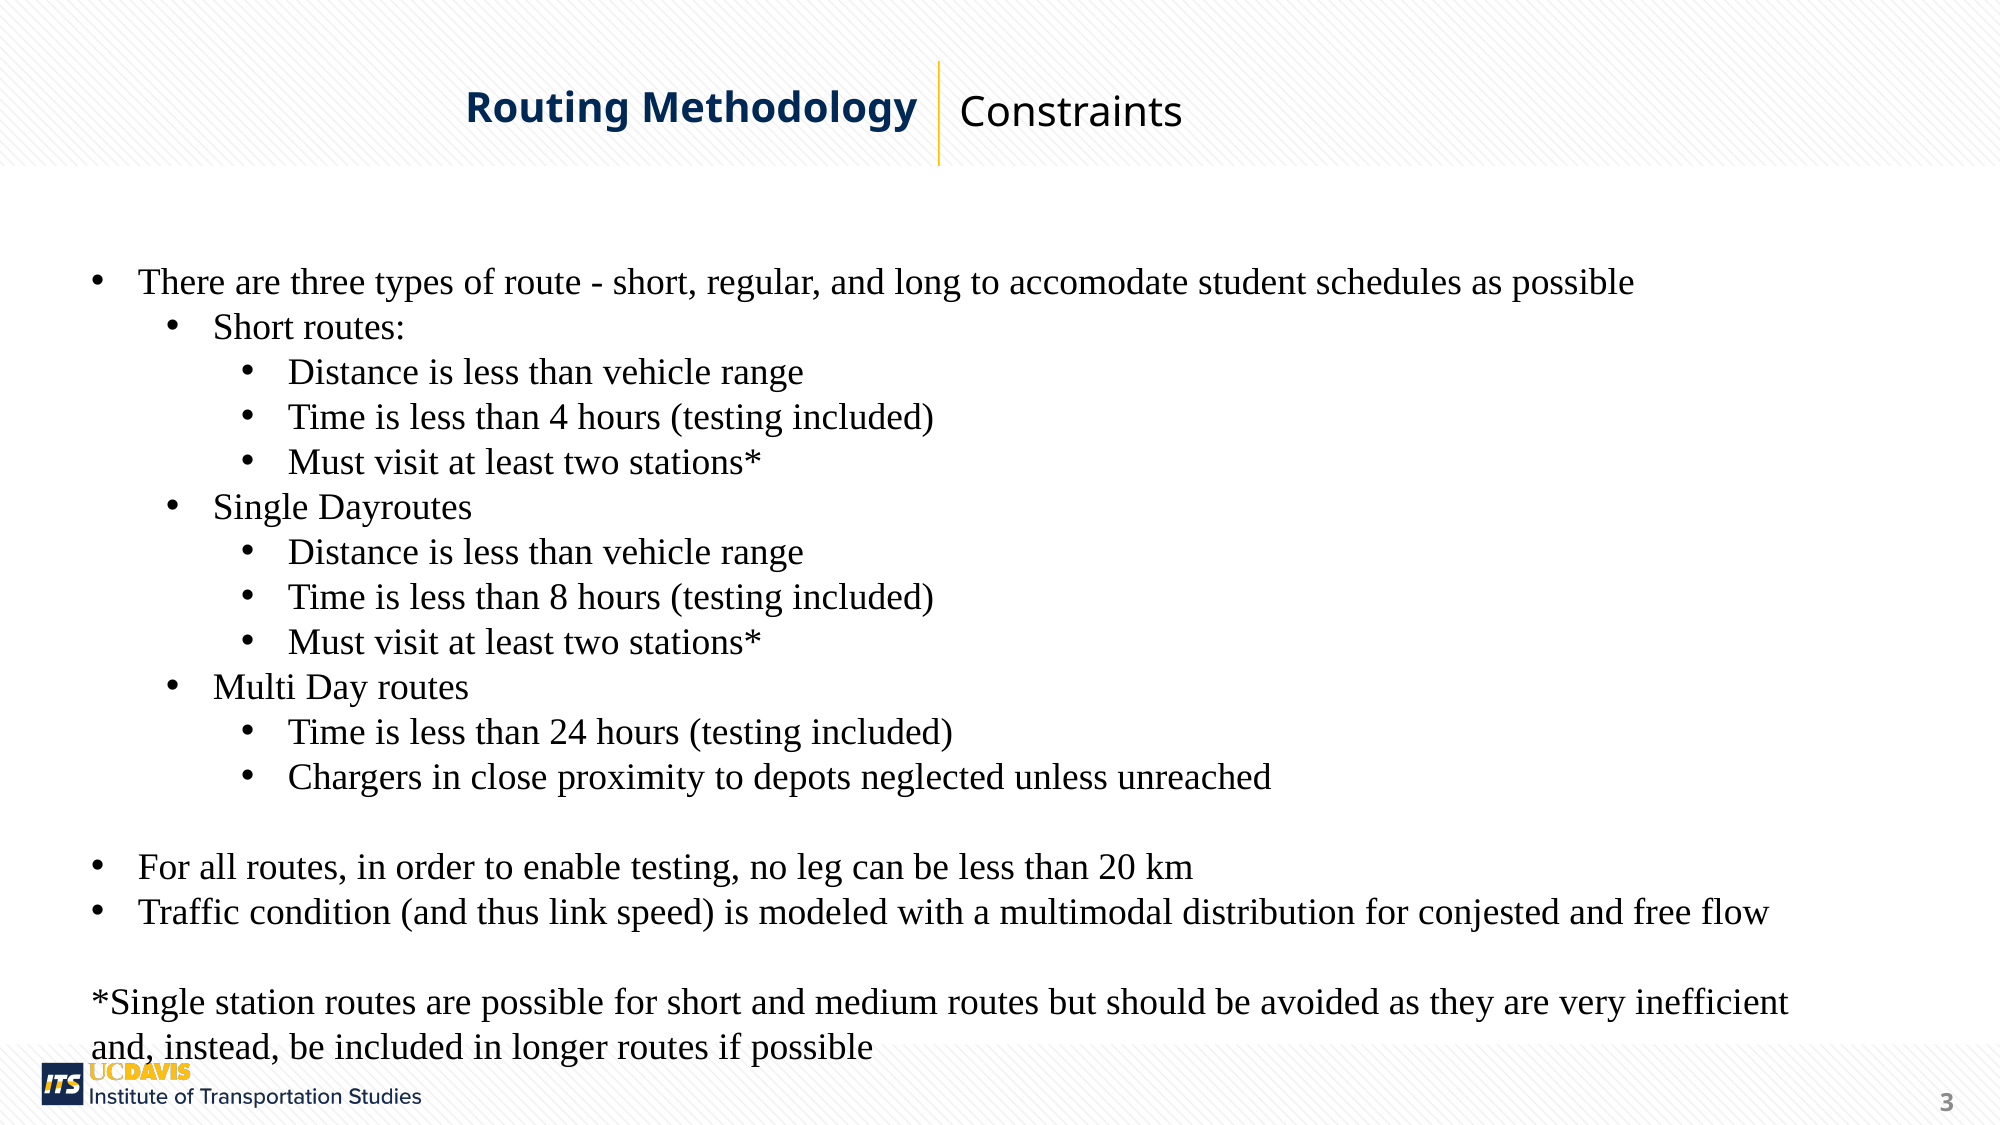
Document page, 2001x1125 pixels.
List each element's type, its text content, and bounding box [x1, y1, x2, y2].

list Routing Methodology [40, 52, 933, 166]
text_box There are three types of route - short, regular, and long to accomodate student schedules as possible Short routes: Distance is less than vehicle range Time is less than 4 hours (testing included) Must visit at least two stations* Single Dayroutes Distance is less than vehicle range Time is less than 8 hours (testing included) Must visit at least two stations* Multi Day routes Time is less than 24 hours (testing included) Chargers in close proximity to depots neglected unless unreached For all routes, in order to enable testing, no leg can be less than 20 km Traffic condition (and thus link speed) is modeled with a multimodal distribution for conjested and free flow *Single station routes are possible for short and medium routes but should be avoided as they are very inefficient and, instead, be included in longer routes if possible [76, 250, 1828, 1075]
list Constraints [944, 52, 1953, 166]
slide_number [1519, 1082, 1969, 1125]
picture [40, 1061, 421, 1108]
